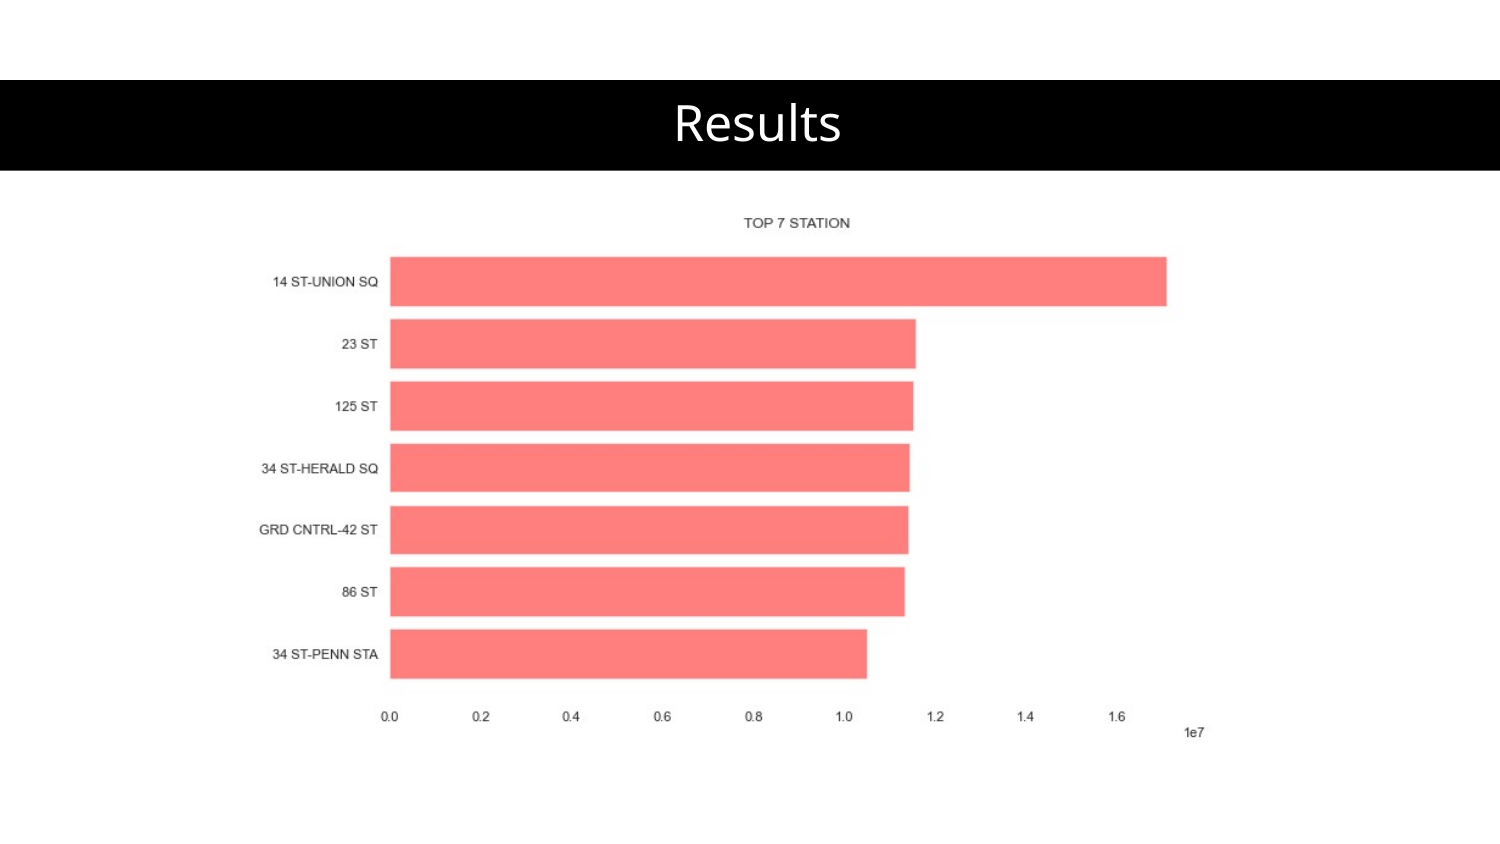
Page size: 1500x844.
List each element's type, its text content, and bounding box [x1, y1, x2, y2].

title Results [68, 79, 1448, 171]
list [246, 206, 1253, 747]
text_box [0, 79, 1500, 172]
